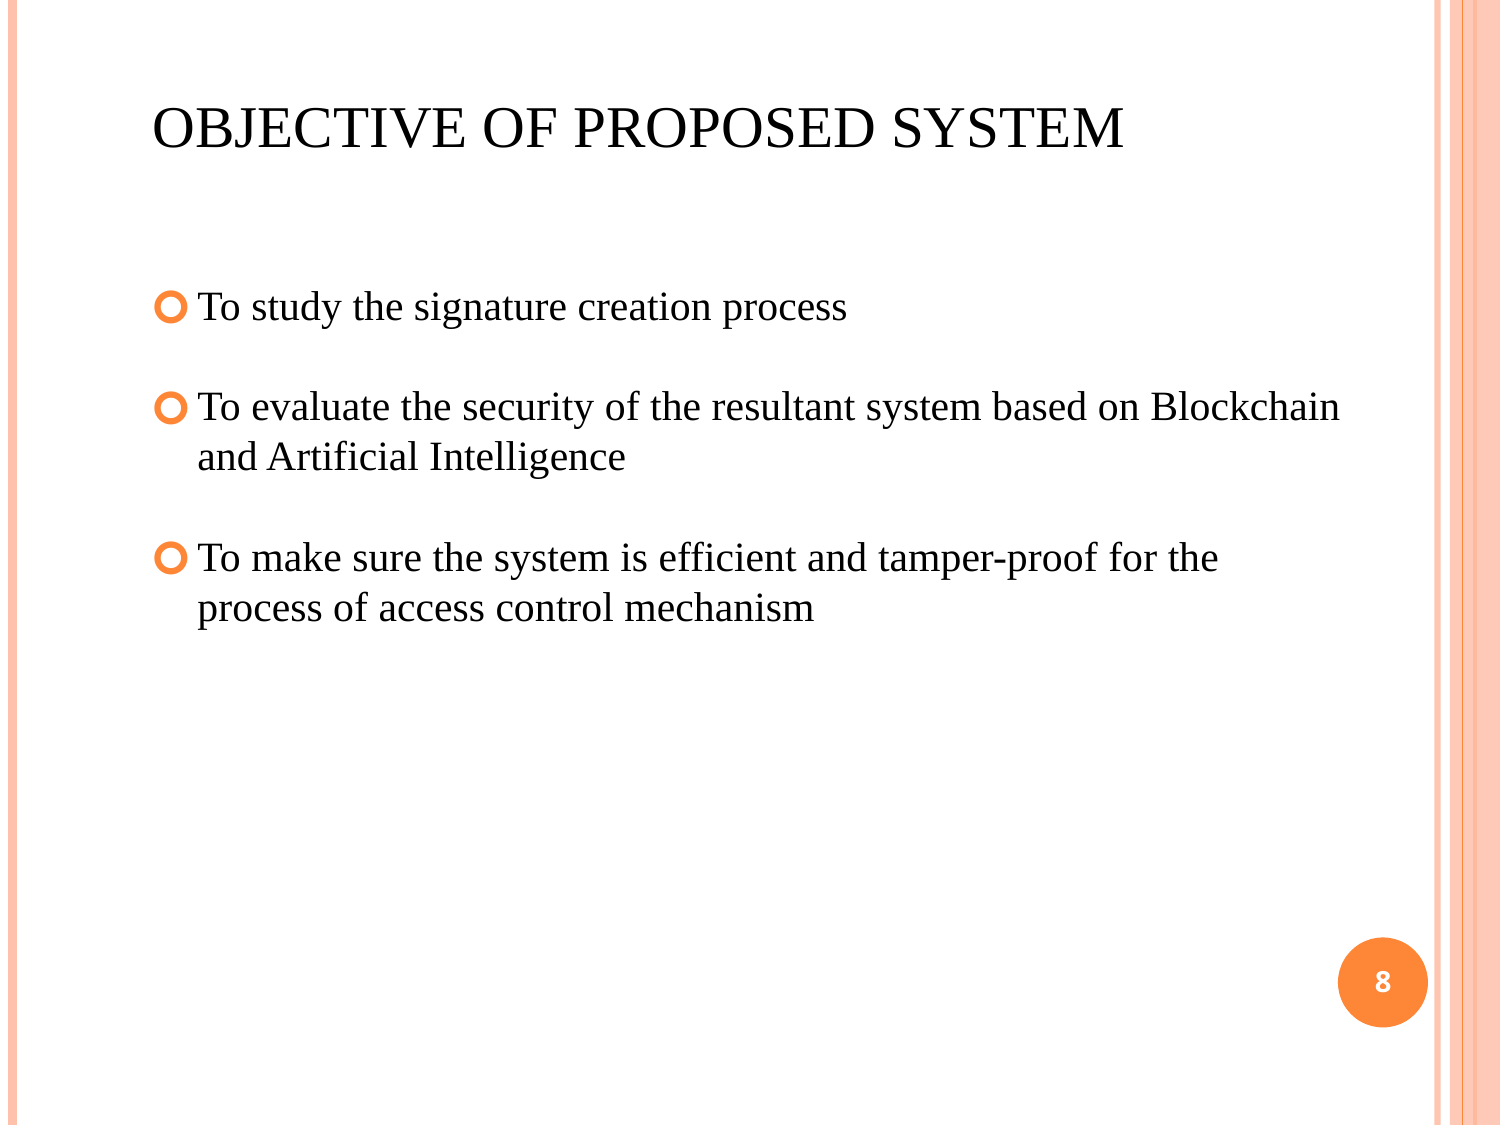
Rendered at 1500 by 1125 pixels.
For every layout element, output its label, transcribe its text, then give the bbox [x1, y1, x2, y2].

text_box Objective of proposed system [137, 37, 1363, 167]
text_box To study the signature creation process To evaluate the security of the resultant system based on Blockchain and Artificial Intelligence To make sure the system is efficient and tamper-proof for the process of access control mechanism [137, 271, 1363, 1071]
slide_number 8 [1333, 940, 1434, 1027]
